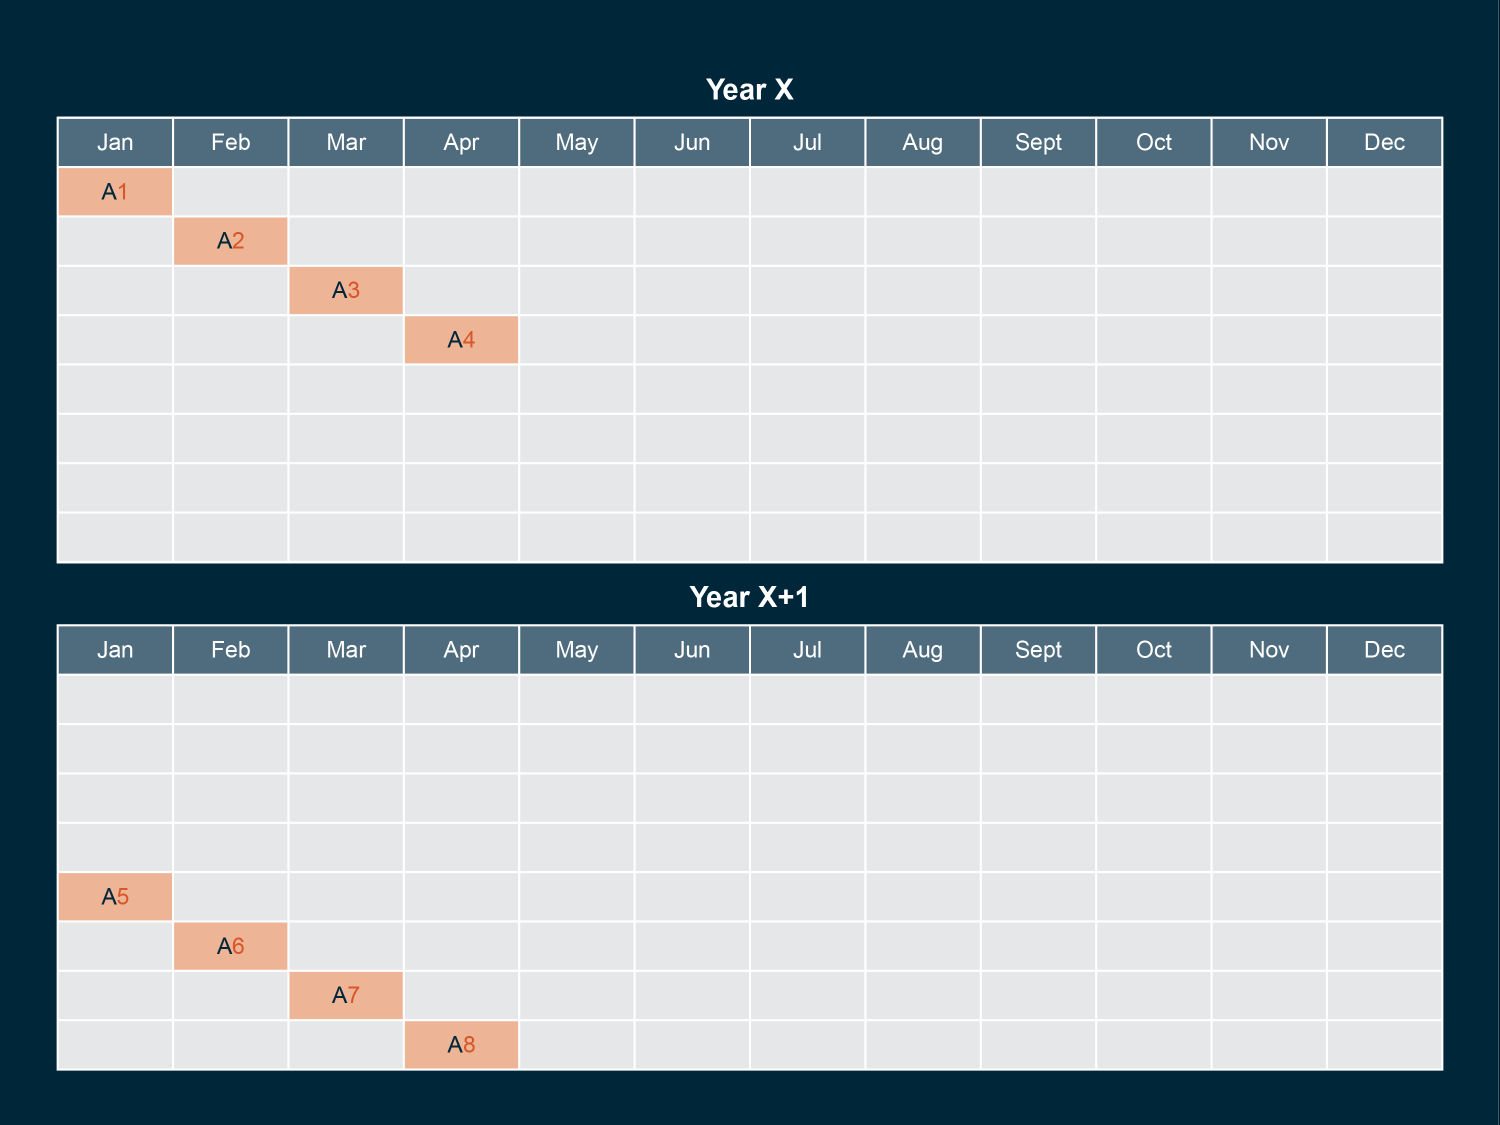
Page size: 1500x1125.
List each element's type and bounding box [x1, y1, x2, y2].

picture [776, 79, 792, 99]
picture [797, 587, 805, 606]
picture [741, 592, 749, 606]
picture [757, 84, 766, 99]
picture [707, 592, 720, 607]
picture [779, 590, 793, 603]
picture [724, 84, 737, 99]
picture [57, 625, 1443, 1070]
picture [57, 117, 1443, 563]
picture [708, 79, 724, 99]
picture [691, 587, 707, 606]
picture [724, 592, 736, 607]
picture [741, 84, 753, 99]
picture [760, 587, 775, 606]
